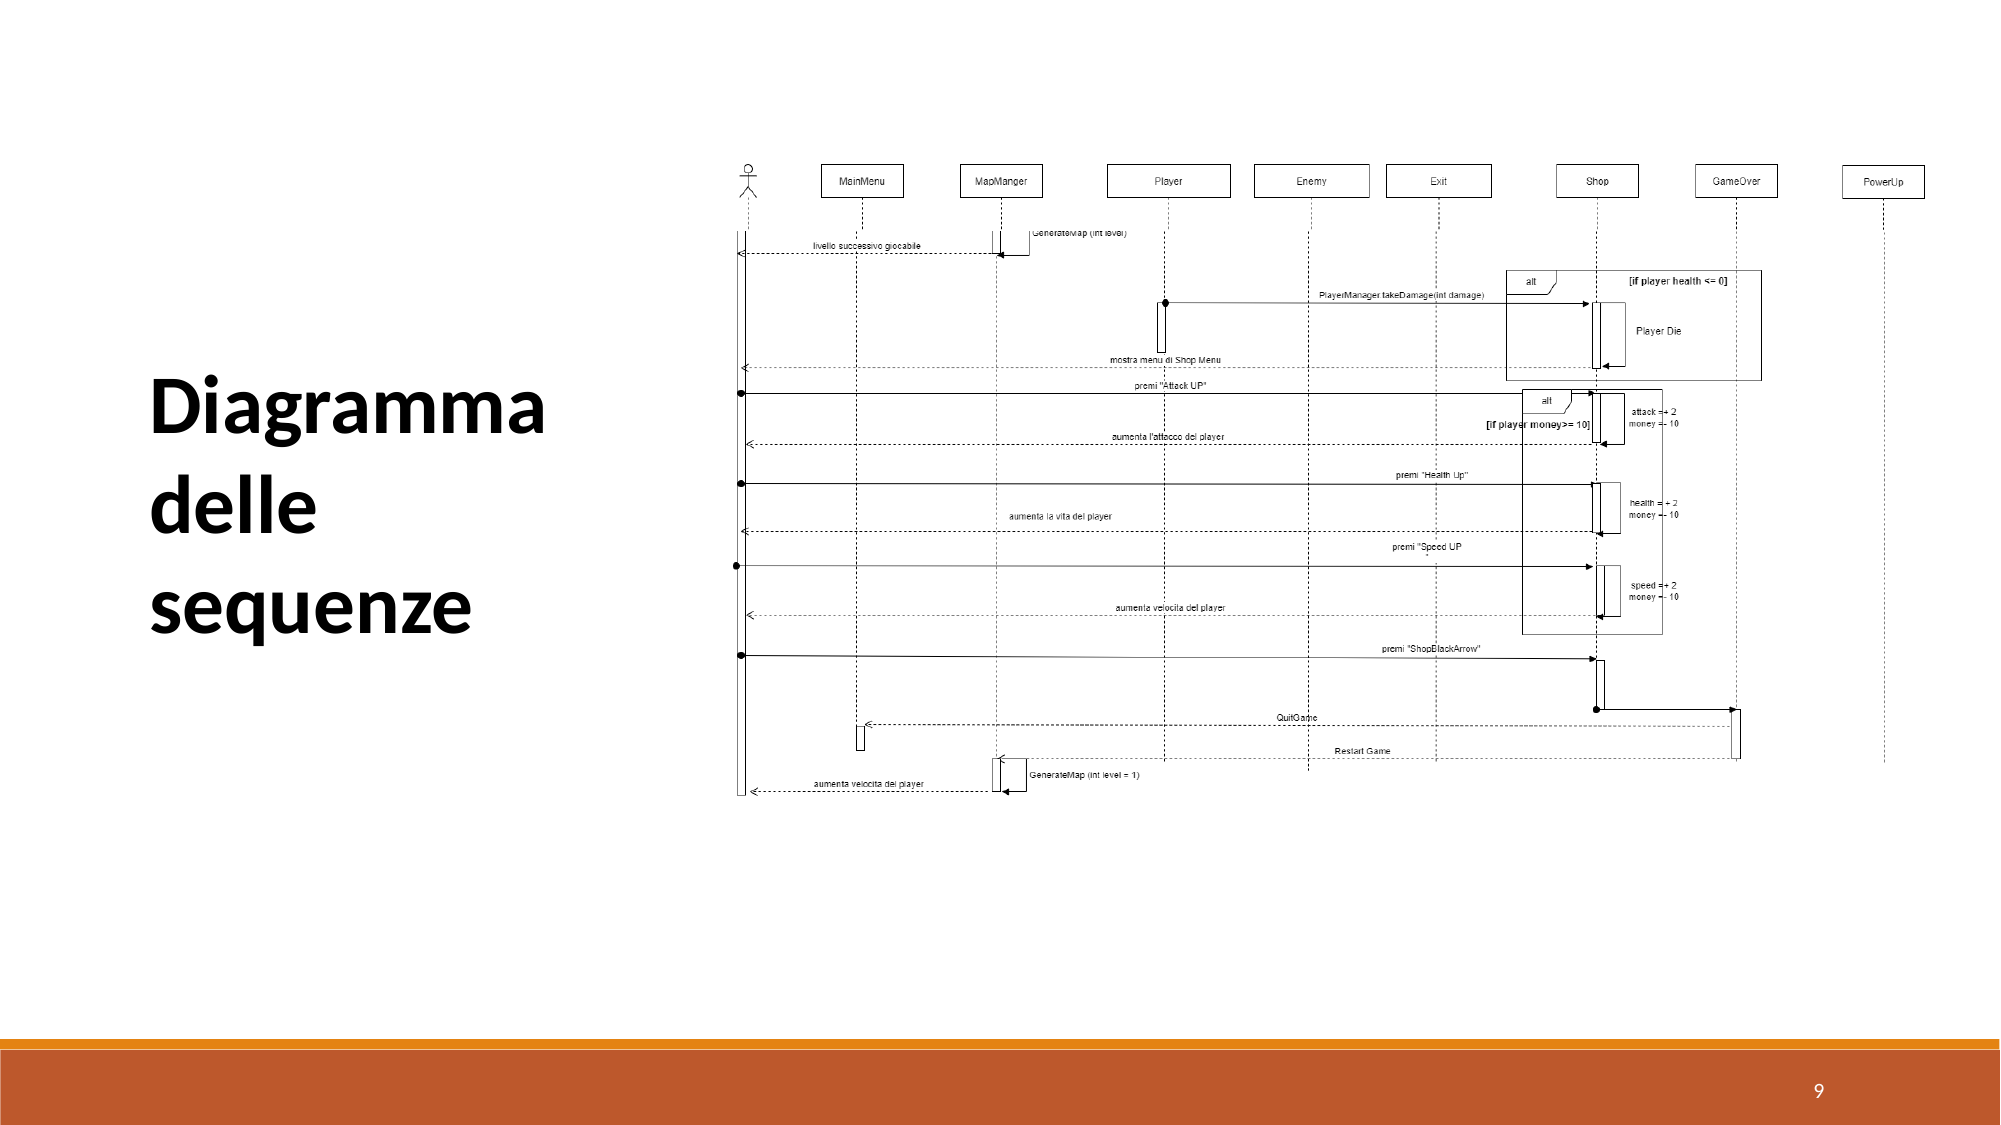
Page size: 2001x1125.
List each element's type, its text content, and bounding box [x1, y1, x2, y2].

text_box Diagramma delle sequenze [134, 342, 578, 718]
picture [686, 164, 2000, 801]
slide_number 9 [1624, 1059, 1840, 1120]
